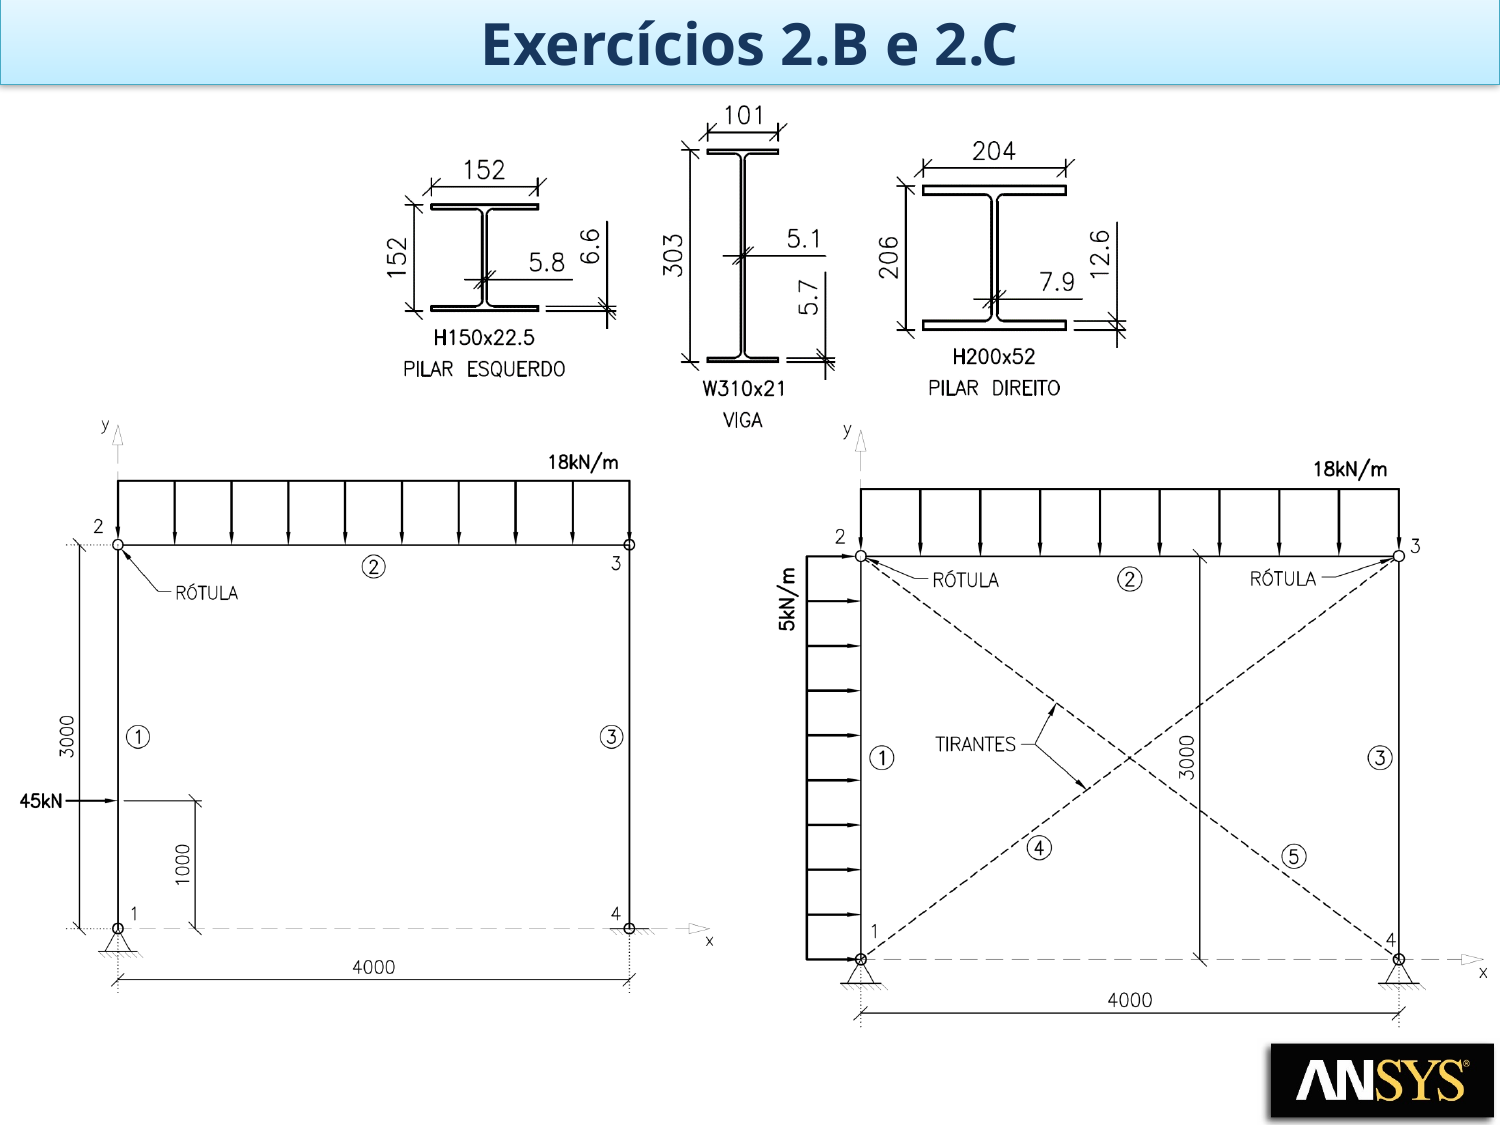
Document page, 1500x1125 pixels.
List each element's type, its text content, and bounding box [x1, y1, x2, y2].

picture [5, 101, 1488, 1036]
text_box Exercícios 2.B e 2.C [0, 0, 1500, 85]
picture [872, 133, 1131, 400]
picture [381, 152, 621, 381]
picture [1257, 1037, 1500, 1125]
